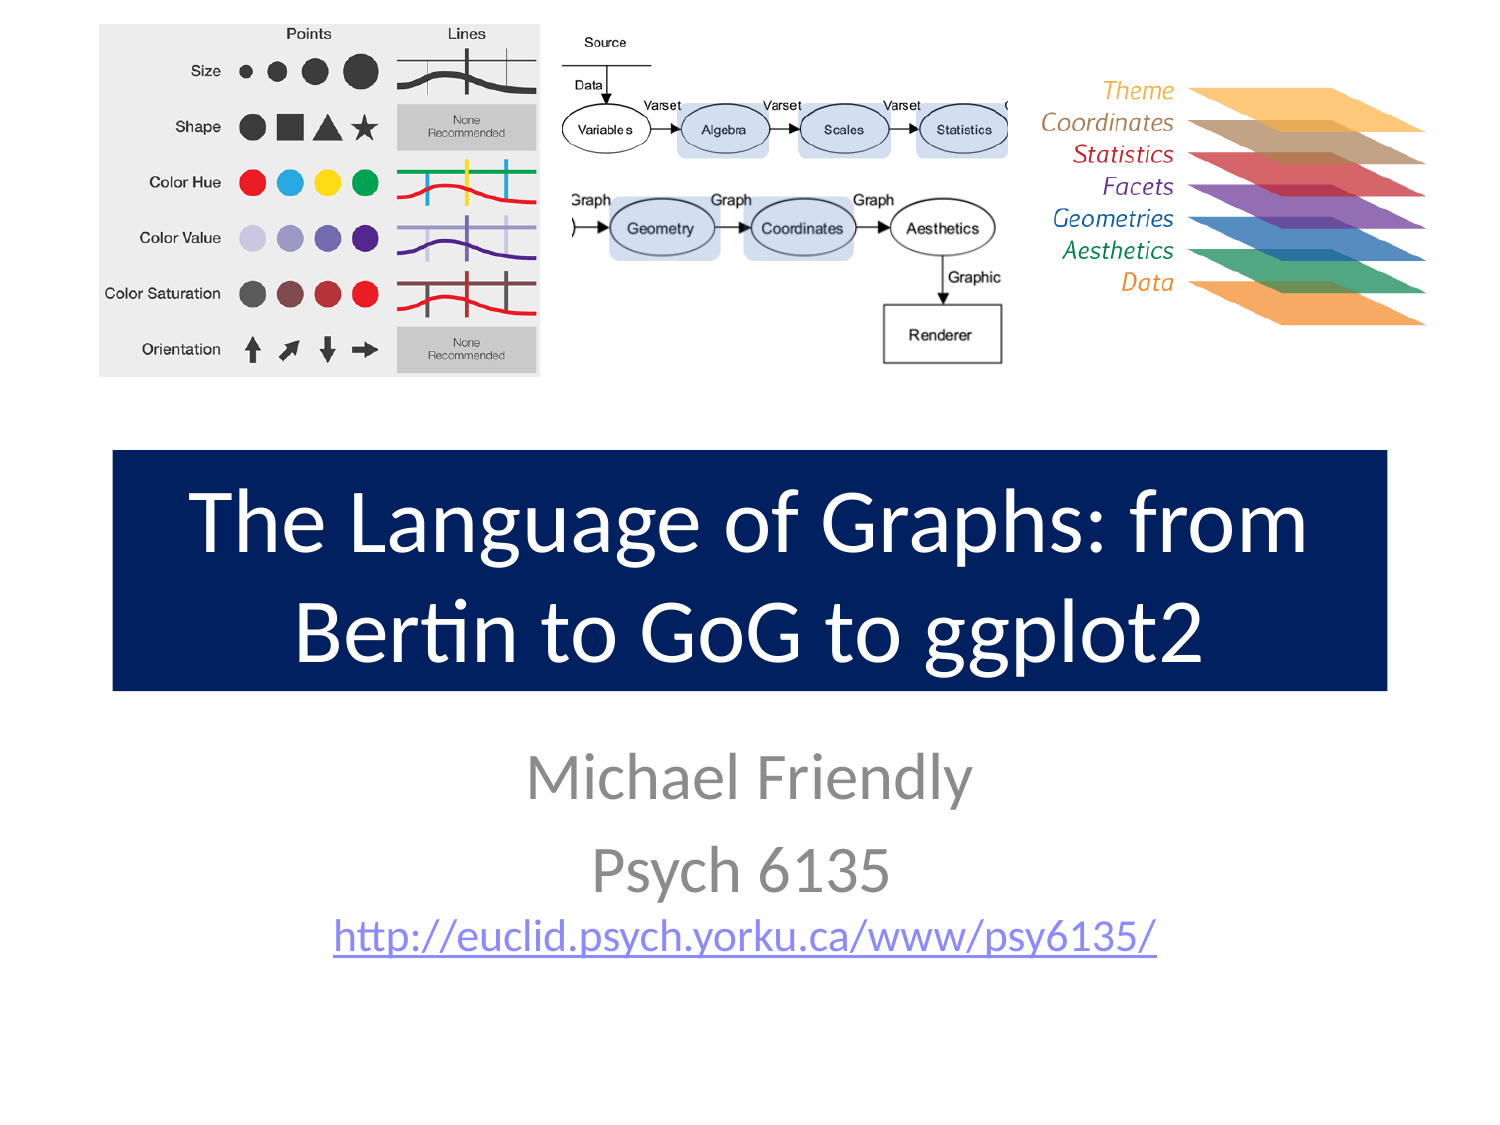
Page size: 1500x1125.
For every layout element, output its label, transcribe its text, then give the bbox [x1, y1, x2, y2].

picture [99, 24, 540, 377]
title The Language of Graphs: from Bertin to GoG to ggplot2 [112, 450, 1388, 692]
subtitle Michael Friendly Psych 6135 http://euclid.psych.yorku.ca/www/psy6135/ [225, 725, 1275, 1013]
picture [1024, 67, 1438, 334]
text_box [557, 33, 1008, 369]
